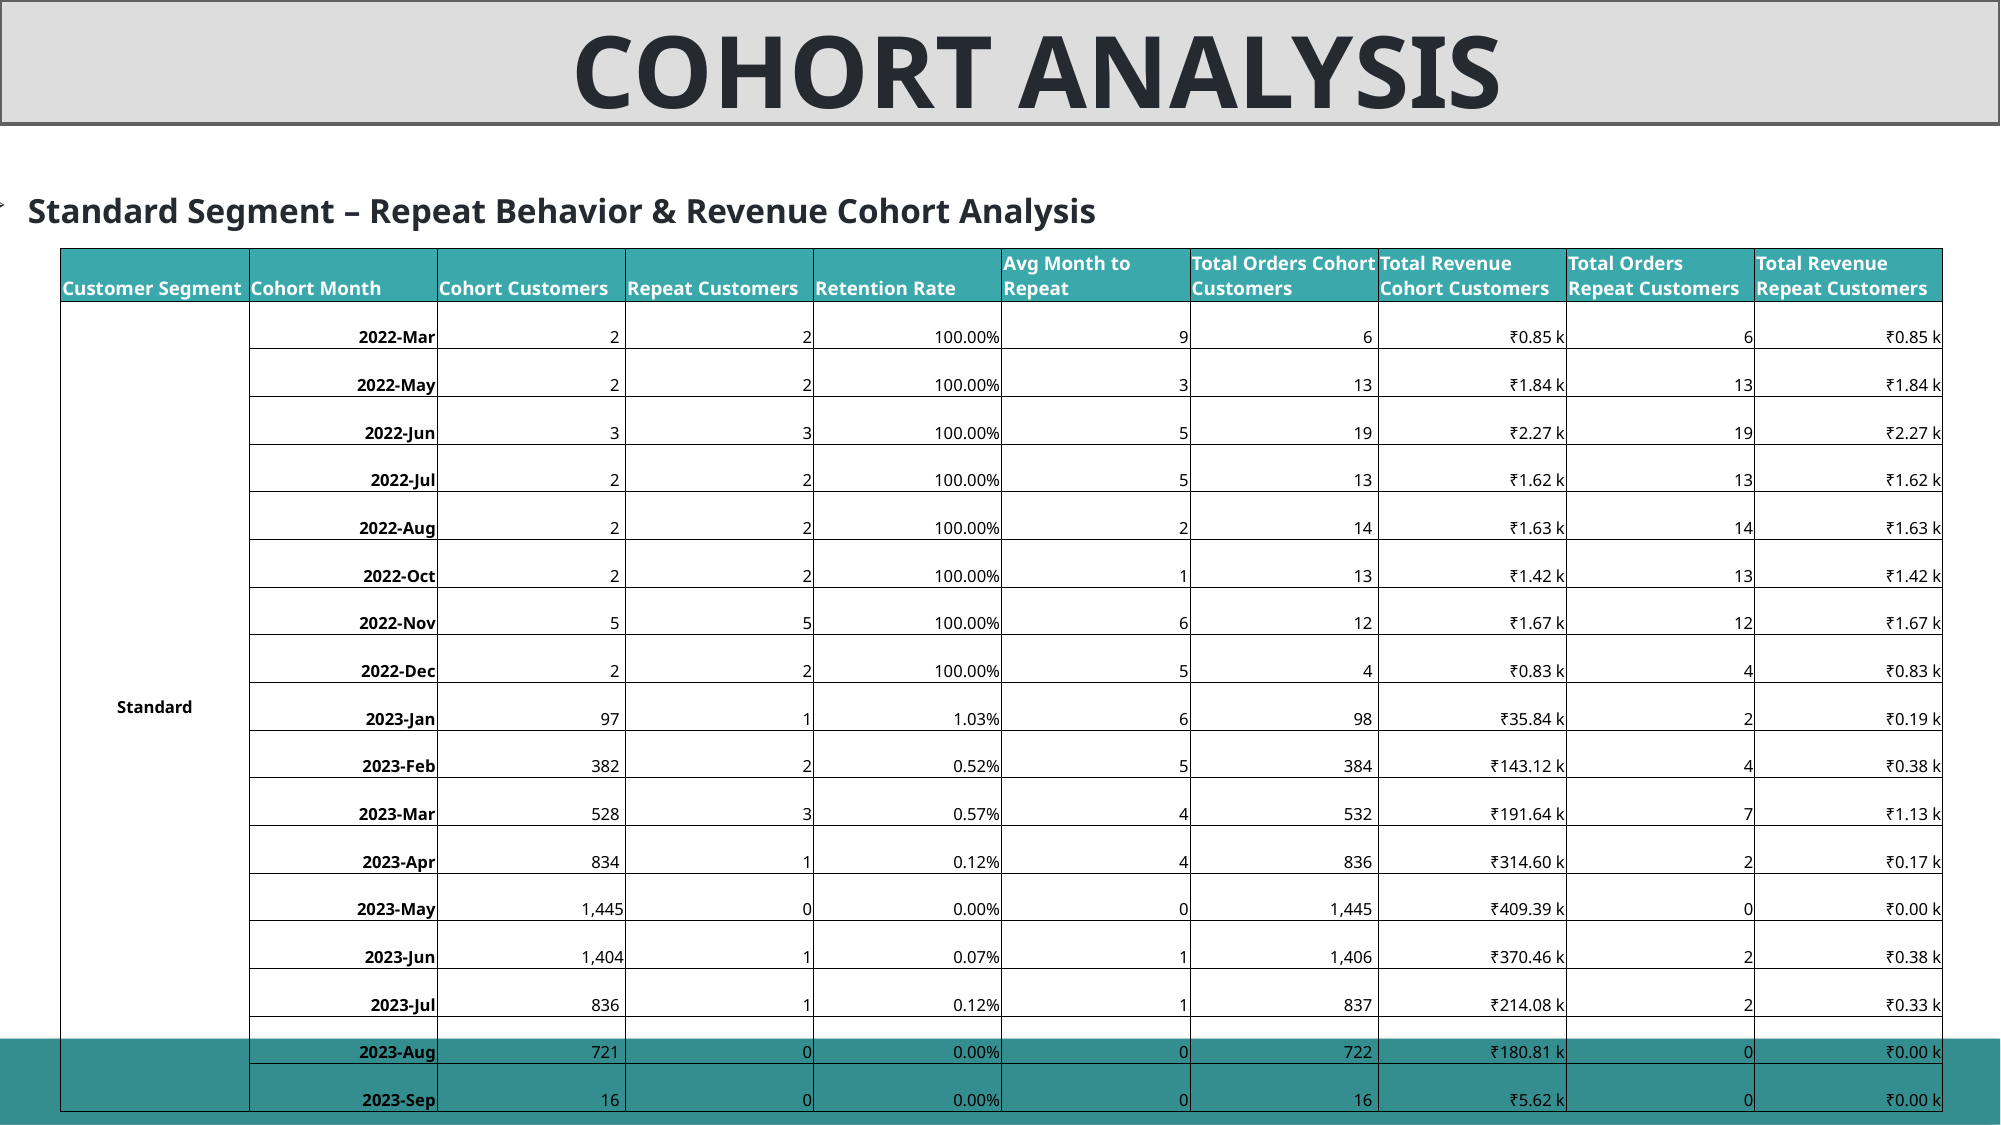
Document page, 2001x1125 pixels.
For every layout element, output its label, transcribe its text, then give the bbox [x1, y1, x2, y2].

table_cell 2022-Aug [250, 492, 437, 539]
table_cell 722 [1191, 1017, 1378, 1063]
table_cell 1 [626, 969, 813, 1016]
table_cell 12 [1191, 588, 1378, 634]
table_cell 2 [438, 445, 625, 491]
table_cell ₹0.83 k [1755, 635, 1942, 682]
table_cell 3 [438, 397, 625, 444]
table_cell 2023-Jul [250, 969, 437, 1016]
table_cell 100.00% [814, 635, 1001, 682]
table_cell 2 [626, 635, 813, 682]
table_cell 14 [1567, 492, 1754, 539]
table_cell 0.57% [814, 778, 1001, 825]
table_cell 6 [1567, 302, 1754, 348]
table_header Total Orders Cohort Customers [1191, 249, 1378, 301]
table_cell 5 [1002, 635, 1190, 682]
table_cell ₹0.38 k [1755, 731, 1942, 777]
table_cell 13 [1191, 540, 1378, 587]
table_cell 2023-Aug [250, 1017, 437, 1063]
table_cell 13 [1191, 445, 1378, 491]
table_cell 2023-Jun [250, 921, 437, 968]
table_cell ₹370.46 k [1379, 921, 1566, 968]
table_cell 100.00% [814, 445, 1001, 491]
table_cell 6 [1191, 302, 1378, 348]
table_cell 2 [438, 349, 625, 396]
table_cell ₹1.62 k [1379, 445, 1566, 491]
table_cell ₹1.63 k [1755, 492, 1942, 539]
table_cell 0.12% [814, 969, 1001, 1016]
table_cell ₹5.62 k [1379, 1064, 1566, 1111]
table_cell 13 [1567, 445, 1754, 491]
table_cell 2023-Jan [250, 683, 437, 730]
table_cell 1.03% [814, 683, 1001, 730]
table_cell ₹409.39 k [1379, 874, 1566, 920]
table_cell 1,445 [1191, 874, 1378, 920]
table_cell ₹2.27 k [1379, 397, 1566, 444]
table_cell 0 [1567, 1064, 1754, 1111]
table_cell 2 [1567, 969, 1754, 1016]
table_cell 2 [626, 492, 813, 539]
table_header Cohort Month [250, 249, 437, 301]
table_cell 6 [1002, 588, 1190, 634]
table_cell 2 [626, 349, 813, 396]
table_cell 1 [1002, 540, 1190, 587]
table_cell 2023-May [250, 874, 437, 920]
table_cell 0.52% [814, 731, 1001, 777]
table_cell 12 [1567, 588, 1754, 634]
table_cell 14 [1191, 492, 1378, 539]
table_cell 3 [626, 397, 813, 444]
table_cell 6 [1002, 683, 1190, 730]
table_cell 0 [626, 1064, 813, 1111]
text_box COHORT ANALYSIS [0, 0, 2000, 126]
table_cell 13 [1191, 349, 1378, 396]
table_cell 13 [1567, 349, 1754, 396]
table_cell 4 [1002, 778, 1190, 825]
table_header Total Revenue Repeat Customers [1755, 249, 1942, 301]
table_cell 19 [1567, 397, 1754, 444]
table_cell 2022-Nov [250, 588, 437, 634]
table_cell 1 [1002, 969, 1190, 1016]
table_cell 1 [1002, 921, 1190, 968]
table_cell 1,445 [438, 874, 625, 920]
table_cell 0 [1002, 1017, 1190, 1063]
table_cell 2 [626, 445, 813, 491]
table_cell 19 [1191, 397, 1378, 444]
table_cell ₹35.84 k [1379, 683, 1566, 730]
table_cell ₹0.17 k [1755, 826, 1942, 873]
table_cell 0 [1002, 1064, 1190, 1111]
table_cell 528 [438, 778, 625, 825]
table_cell 2022-Oct [250, 540, 437, 587]
table_cell 0.00% [814, 1017, 1001, 1063]
table_cell ₹1.63 k [1379, 492, 1566, 539]
table_cell 100.00% [814, 492, 1001, 539]
table_cell 2 [1567, 921, 1754, 968]
table_cell ₹143.12 k [1379, 731, 1566, 777]
table_cell 5 [1002, 397, 1190, 444]
table_cell 2023-Apr [250, 826, 437, 873]
table_cell ₹0.00 k [1755, 1017, 1942, 1063]
table_cell 2022-Dec [250, 635, 437, 682]
table_cell 0 [1567, 874, 1754, 920]
table_cell 1,406 [1191, 921, 1378, 968]
table_cell ₹1.84 k [1379, 349, 1566, 396]
table_cell 384 [1191, 731, 1378, 777]
table_cell 0 [626, 1017, 813, 1063]
table_header Customer Segment [61, 249, 249, 301]
table_cell 2 [626, 731, 813, 777]
table_cell 4 [1191, 635, 1378, 682]
table_cell 97 [438, 683, 625, 730]
table_cell 4 [1567, 731, 1754, 777]
table_cell 100.00% [814, 349, 1001, 396]
table_header Avg Month to Repeat [1002, 249, 1190, 301]
table_cell ₹1.13 k [1755, 778, 1942, 825]
table_cell ₹180.81 k [1379, 1017, 1566, 1063]
table_cell 721 [438, 1017, 625, 1063]
table_cell 3 [1002, 349, 1190, 396]
table_cell ₹1.42 k [1755, 540, 1942, 587]
table_cell 2 [438, 635, 625, 682]
table_cell 2 [438, 492, 625, 539]
table_cell 100.00% [814, 540, 1001, 587]
table_cell ₹0.33 k [1755, 969, 1942, 1016]
table_cell 100.00% [814, 588, 1001, 634]
table_cell 1,404 [438, 921, 625, 968]
table_cell ₹0.00 k [1755, 874, 1942, 920]
table_cell ₹0.19 k [1755, 683, 1942, 730]
table_cell ₹0.00 k [1755, 1064, 1942, 1111]
table_cell 0.12% [814, 826, 1001, 873]
table_cell 0.07% [814, 921, 1001, 968]
table_cell ₹1.67 k [1379, 588, 1566, 634]
table_cell 4 [1567, 635, 1754, 682]
table_cell 2 [1567, 683, 1754, 730]
table_cell 1 [626, 683, 813, 730]
table_cell 9 [1002, 302, 1190, 348]
table_cell 532 [1191, 778, 1378, 825]
table_cell 5 [626, 588, 813, 634]
table_cell 2023-Mar [250, 778, 437, 825]
table_cell 0.00% [814, 874, 1001, 920]
text_box Standard Segment – Repeat Behavior & Revenue Cohort Analysis [0, 182, 1113, 237]
table_cell 13 [1567, 540, 1754, 587]
table_cell 2023-Feb [250, 731, 437, 777]
table_cell ₹214.08 k [1379, 969, 1566, 1016]
table_header Cohort Customers [438, 249, 625, 301]
table_header Retention Rate [814, 249, 1001, 301]
table_cell 3 [626, 778, 813, 825]
table_cell 837 [1191, 969, 1378, 1016]
table_cell ₹0.85 k [1755, 302, 1942, 348]
table_cell ₹191.64 k [1379, 778, 1566, 825]
table_cell 2 [626, 302, 813, 348]
table_cell 834 [438, 826, 625, 873]
table_cell 2 [438, 540, 625, 587]
table_cell 1 [626, 826, 813, 873]
table_cell ₹1.67 k [1755, 588, 1942, 634]
table_cell 2022-May [250, 349, 437, 396]
table_cell 5 [1002, 731, 1190, 777]
table_cell 16 [1191, 1064, 1378, 1111]
table_cell Standard [61, 302, 249, 1111]
table_cell 2022-Jul [250, 445, 437, 491]
table_cell 2 [1002, 492, 1190, 539]
table_cell 2 [1567, 826, 1754, 873]
table_cell 1 [626, 921, 813, 968]
table_cell 100.00% [814, 302, 1001, 348]
table_cell 836 [438, 969, 625, 1016]
table_cell 98 [1191, 683, 1378, 730]
table_cell 0 [1567, 1017, 1754, 1063]
table_cell 0.00% [814, 1064, 1001, 1111]
table_cell 2022-Mar [250, 302, 437, 348]
table_cell ₹2.27 k [1755, 397, 1942, 444]
table_cell ₹0.38 k [1755, 921, 1942, 968]
table_cell 2023-Sep [250, 1064, 437, 1111]
table_cell 16 [438, 1064, 625, 1111]
table_cell ₹1.42 k [1379, 540, 1566, 587]
table_cell 836 [1191, 826, 1378, 873]
table_cell ₹1.84 k [1755, 349, 1942, 396]
table_cell 0 [626, 874, 813, 920]
table_cell 5 [1002, 445, 1190, 491]
table_cell 2 [626, 540, 813, 587]
table_cell 4 [1002, 826, 1190, 873]
table_cell ₹0.85 k [1379, 302, 1566, 348]
table_cell ₹314.60 k [1379, 826, 1566, 873]
table_cell 5 [438, 588, 625, 634]
table_cell ₹0.83 k [1379, 635, 1566, 682]
table_cell ₹1.62 k [1755, 445, 1942, 491]
table_cell 0 [1002, 874, 1190, 920]
table_cell 100.00% [814, 397, 1001, 444]
table_cell 2 [438, 302, 625, 348]
table_header Repeat Customers [626, 249, 813, 301]
table_cell 7 [1567, 778, 1754, 825]
table_header Total Orders Repeat Customers [1567, 249, 1754, 301]
table_header Total Revenue Cohort Customers [1379, 249, 1566, 301]
table_cell 382 [438, 731, 625, 777]
table_cell 2022-Jun [250, 397, 437, 444]
